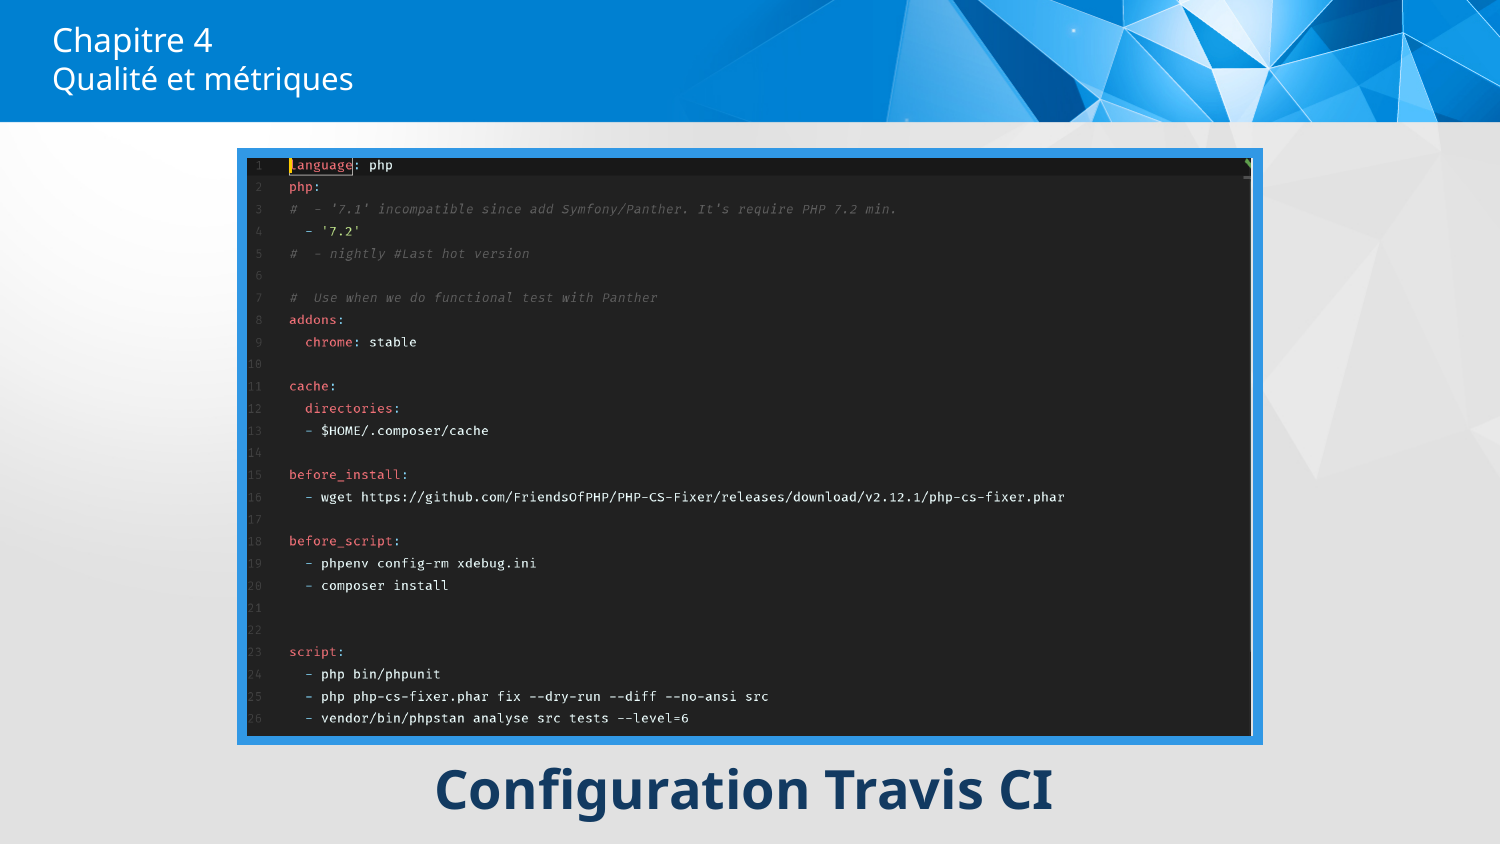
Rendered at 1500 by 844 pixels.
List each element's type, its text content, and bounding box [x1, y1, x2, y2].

title Configuration Travis CI [294, 758, 1194, 829]
list Chapitre 4 [52, 19, 425, 59]
list Qualité et métriques [52, 58, 636, 104]
picture [0, 0, 1500, 844]
